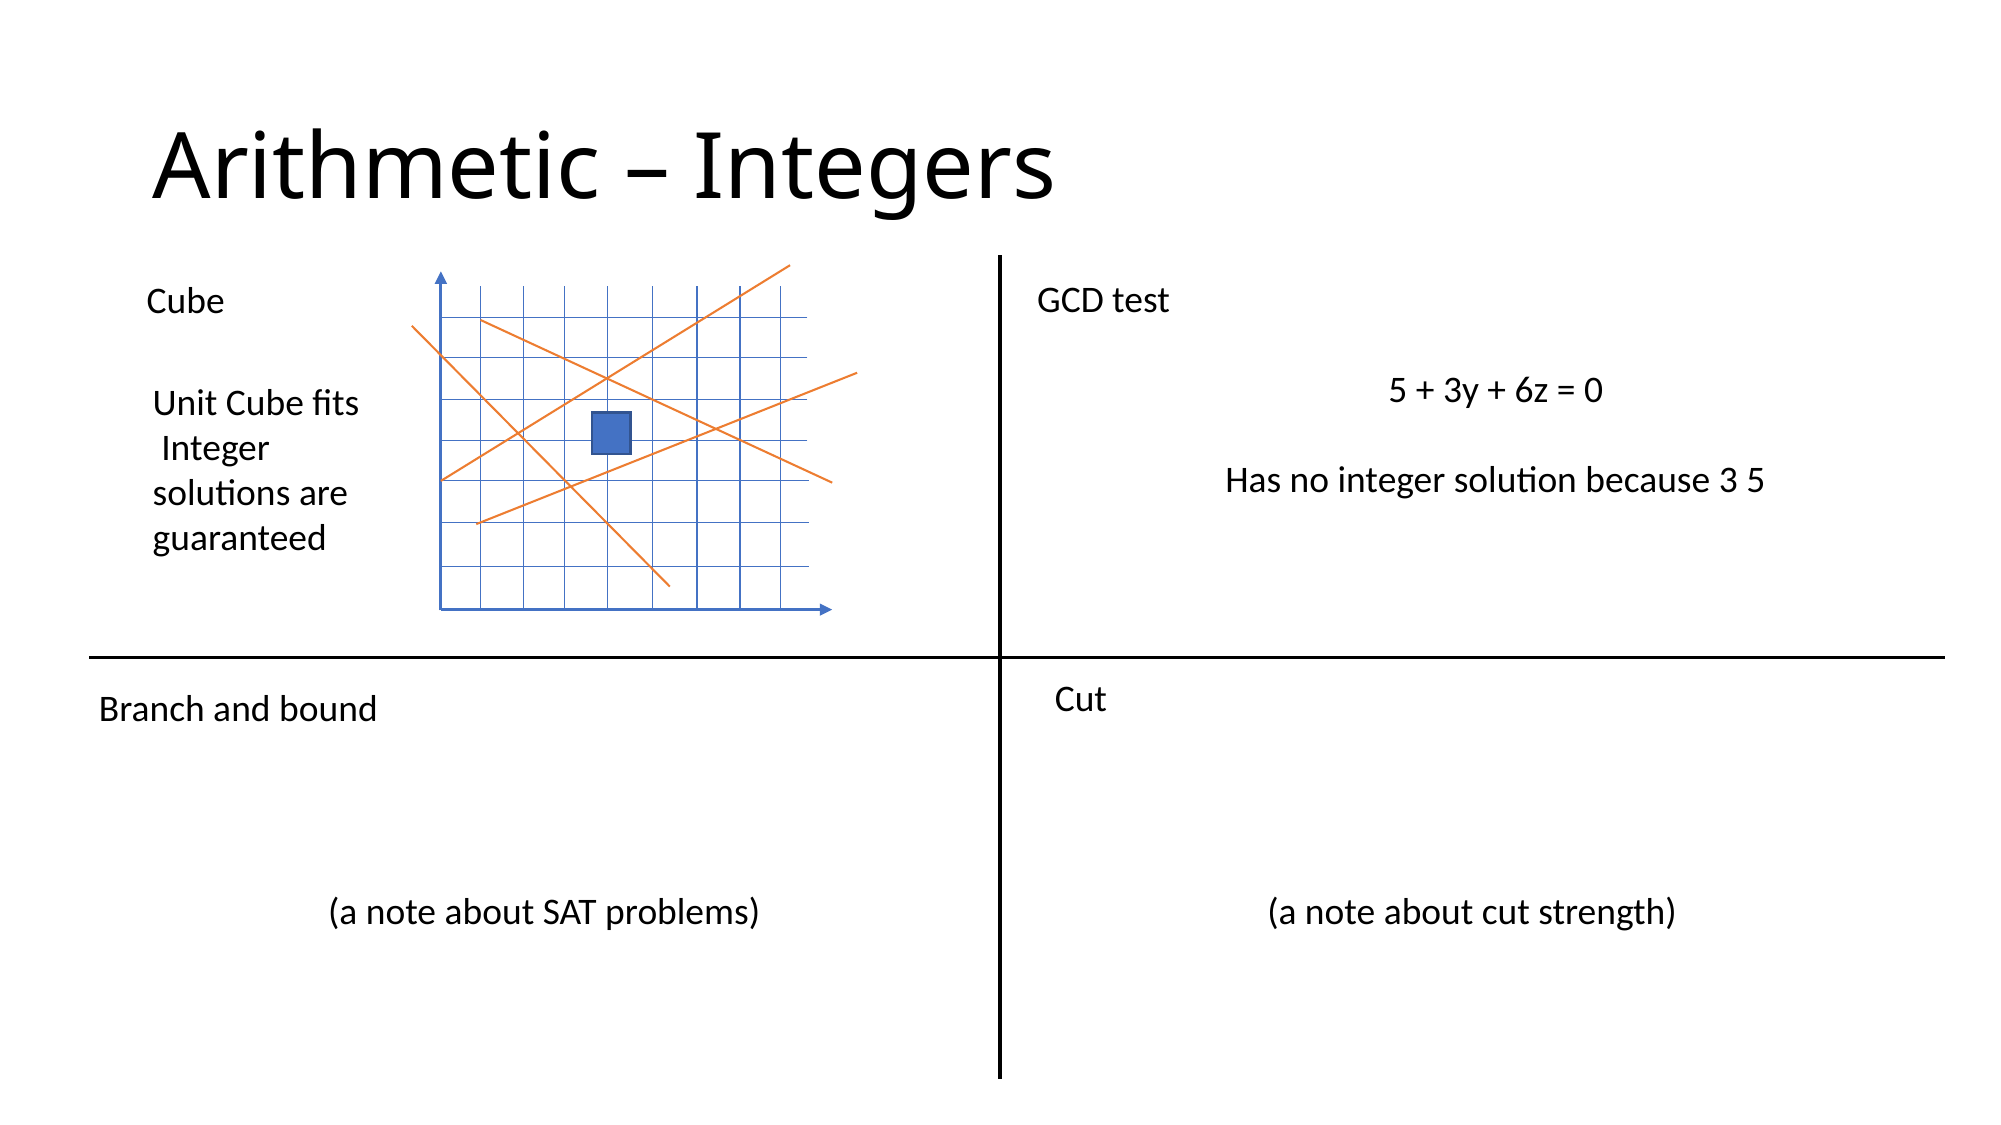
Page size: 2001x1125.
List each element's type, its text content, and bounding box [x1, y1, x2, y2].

title Arithmetic – Integers [137, 59, 1863, 278]
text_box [670, 372, 858, 525]
text_box Branch and bound [55, 676, 422, 736]
text_box (a note about cut strength) [1202, 879, 1743, 939]
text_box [411, 325, 670, 587]
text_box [440, 265, 791, 325]
text_box GCD test [1021, 267, 1186, 327]
text_box (a note about SAT problems) [312, 879, 777, 939]
text_box Cube [124, 268, 248, 329]
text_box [480, 319, 833, 372]
text_box Cut [1004, 667, 1158, 727]
